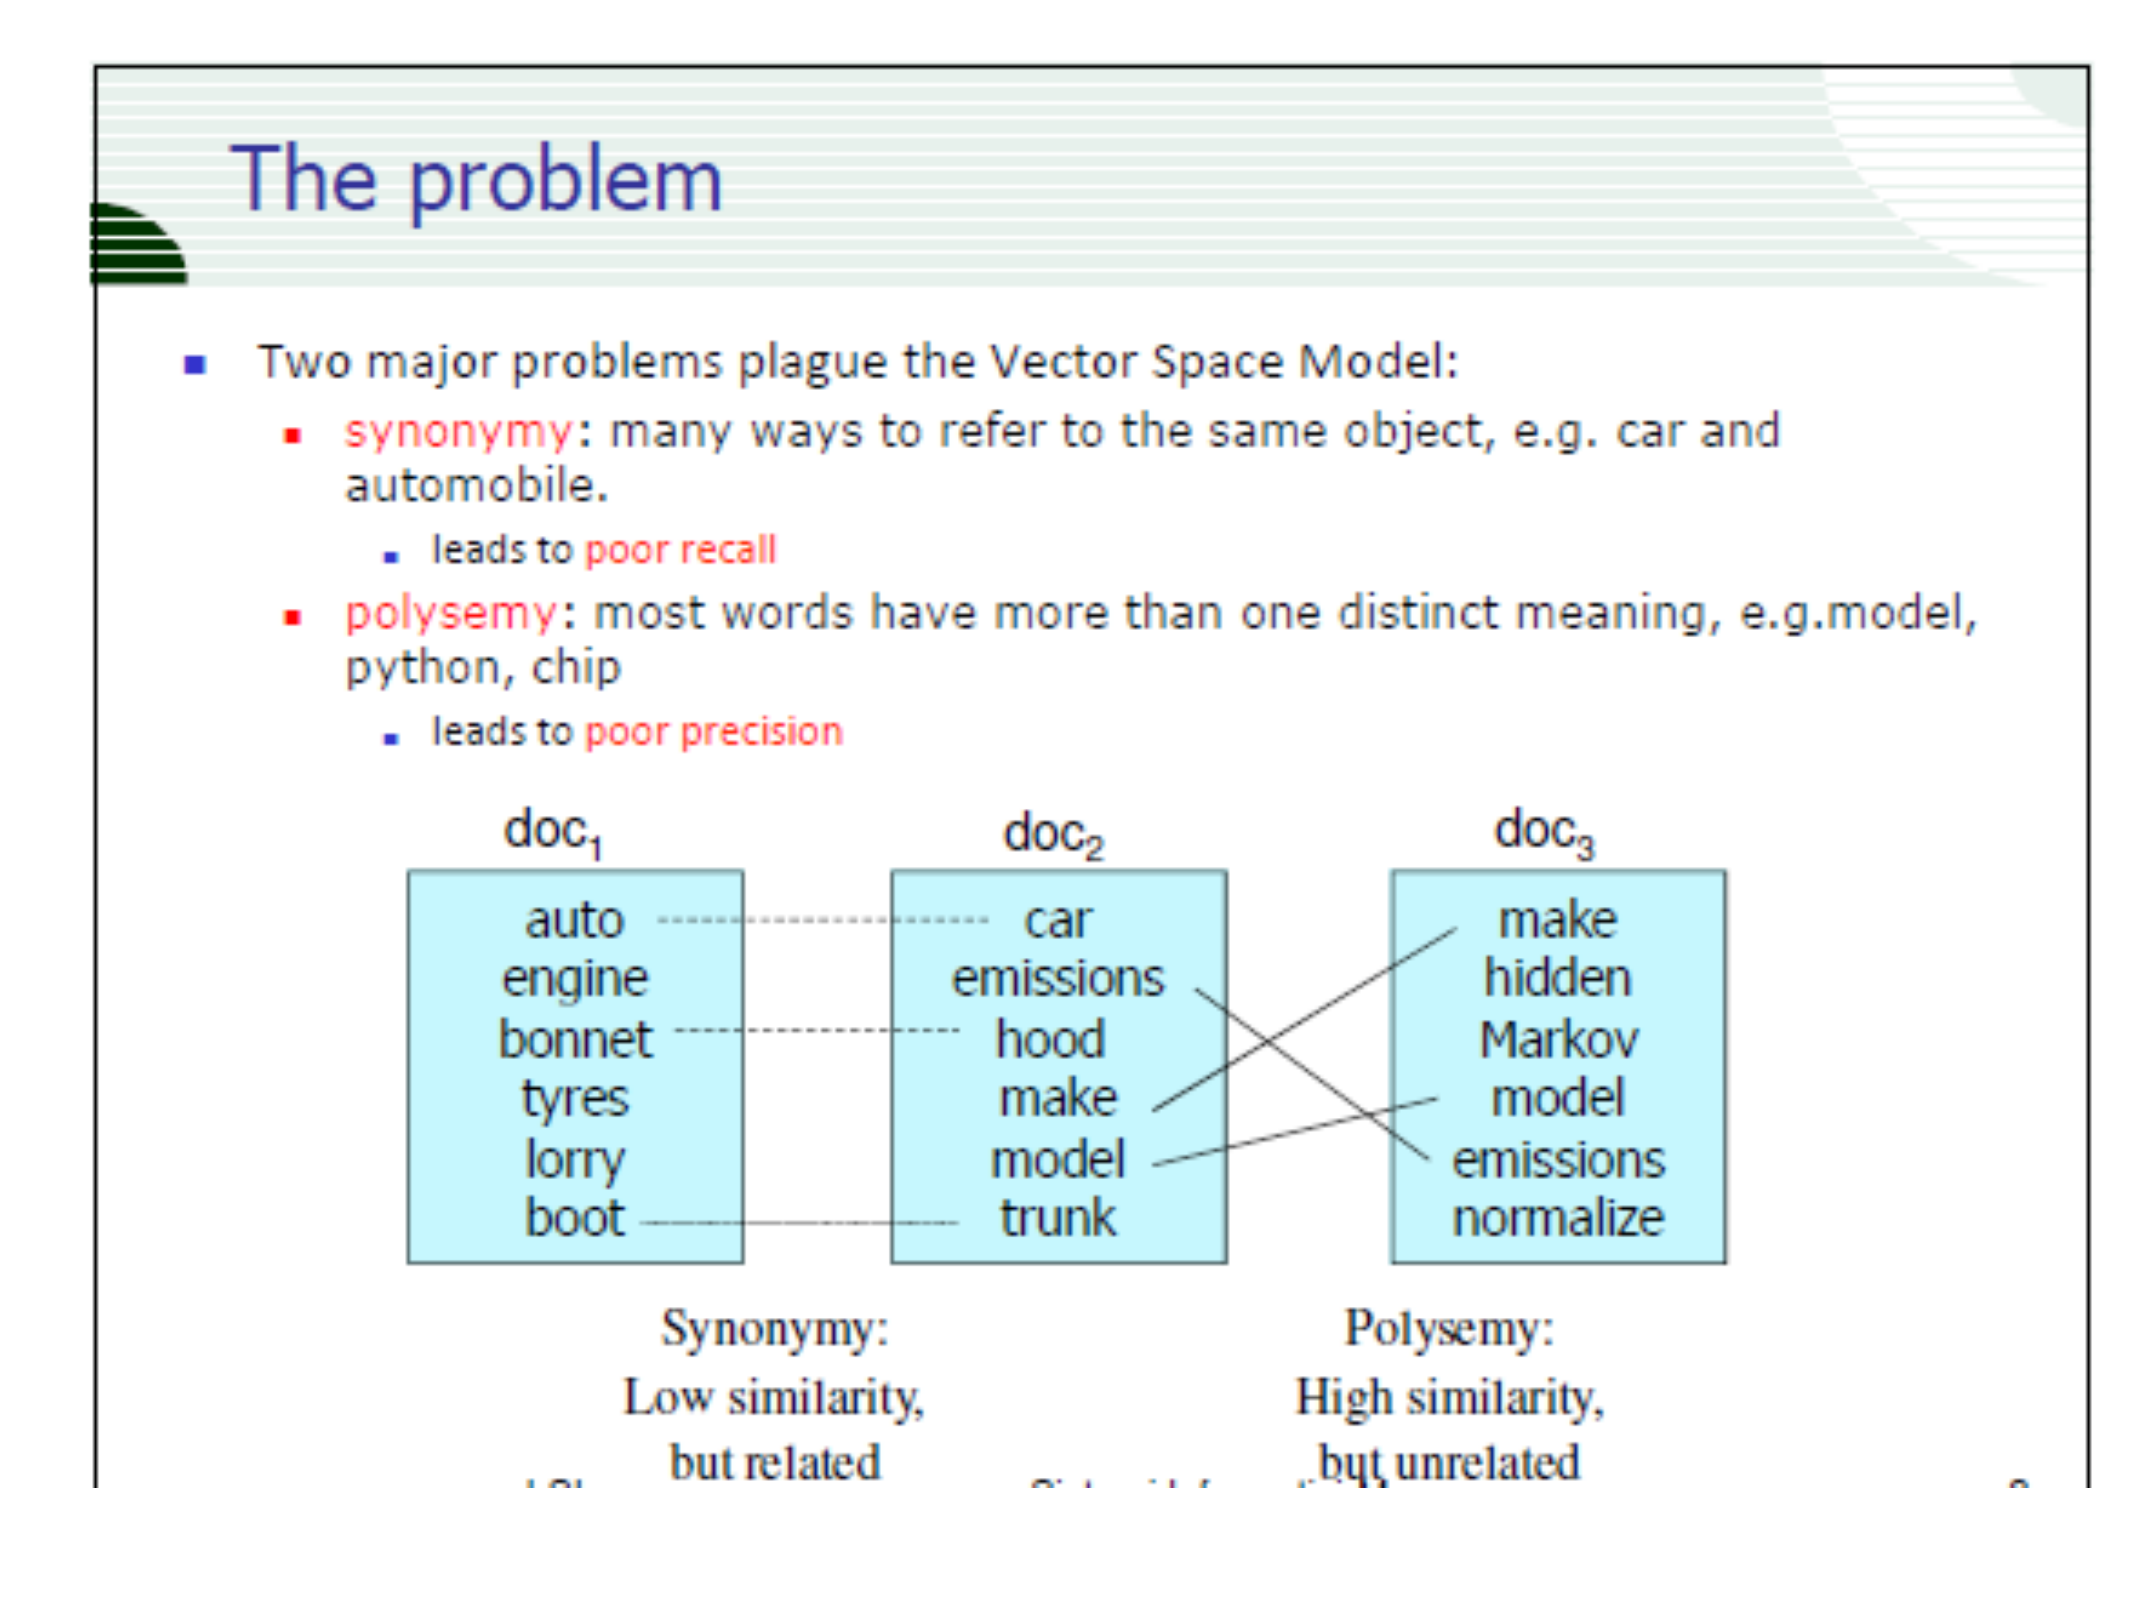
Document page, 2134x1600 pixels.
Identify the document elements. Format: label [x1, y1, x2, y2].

picture [66, 37, 2134, 1488]
